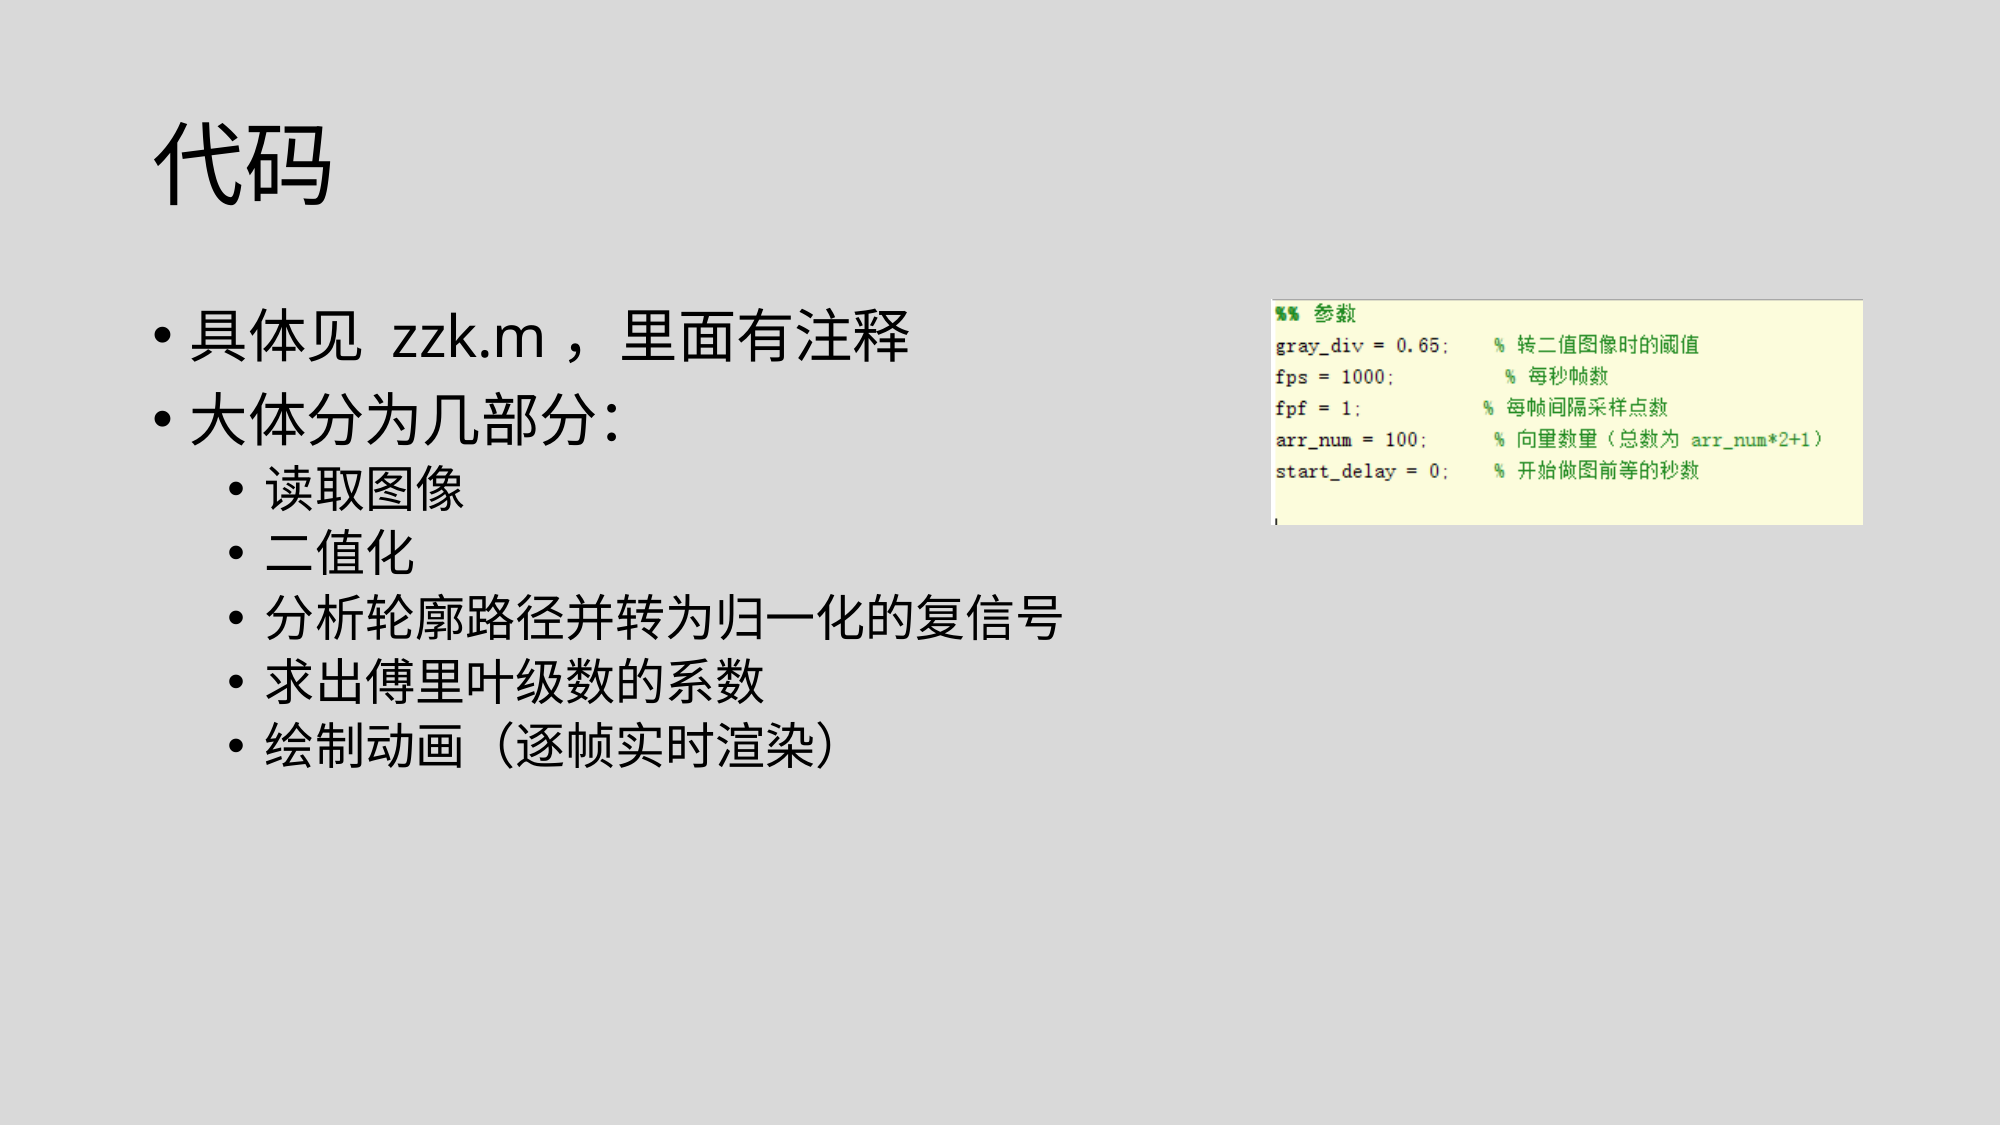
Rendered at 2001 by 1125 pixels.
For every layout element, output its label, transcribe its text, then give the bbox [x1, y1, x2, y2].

picture [1271, 299, 1863, 525]
list 具体见 zzk.m，里面有注释 大体分为几部分： 读取图像 二值化 分析轮廓路径并转为归一化的复信号 求出傅里叶级数的系数 绘制动画（逐帧实时渲染） [137, 299, 1863, 1014]
title 代码 [137, 59, 1863, 278]
